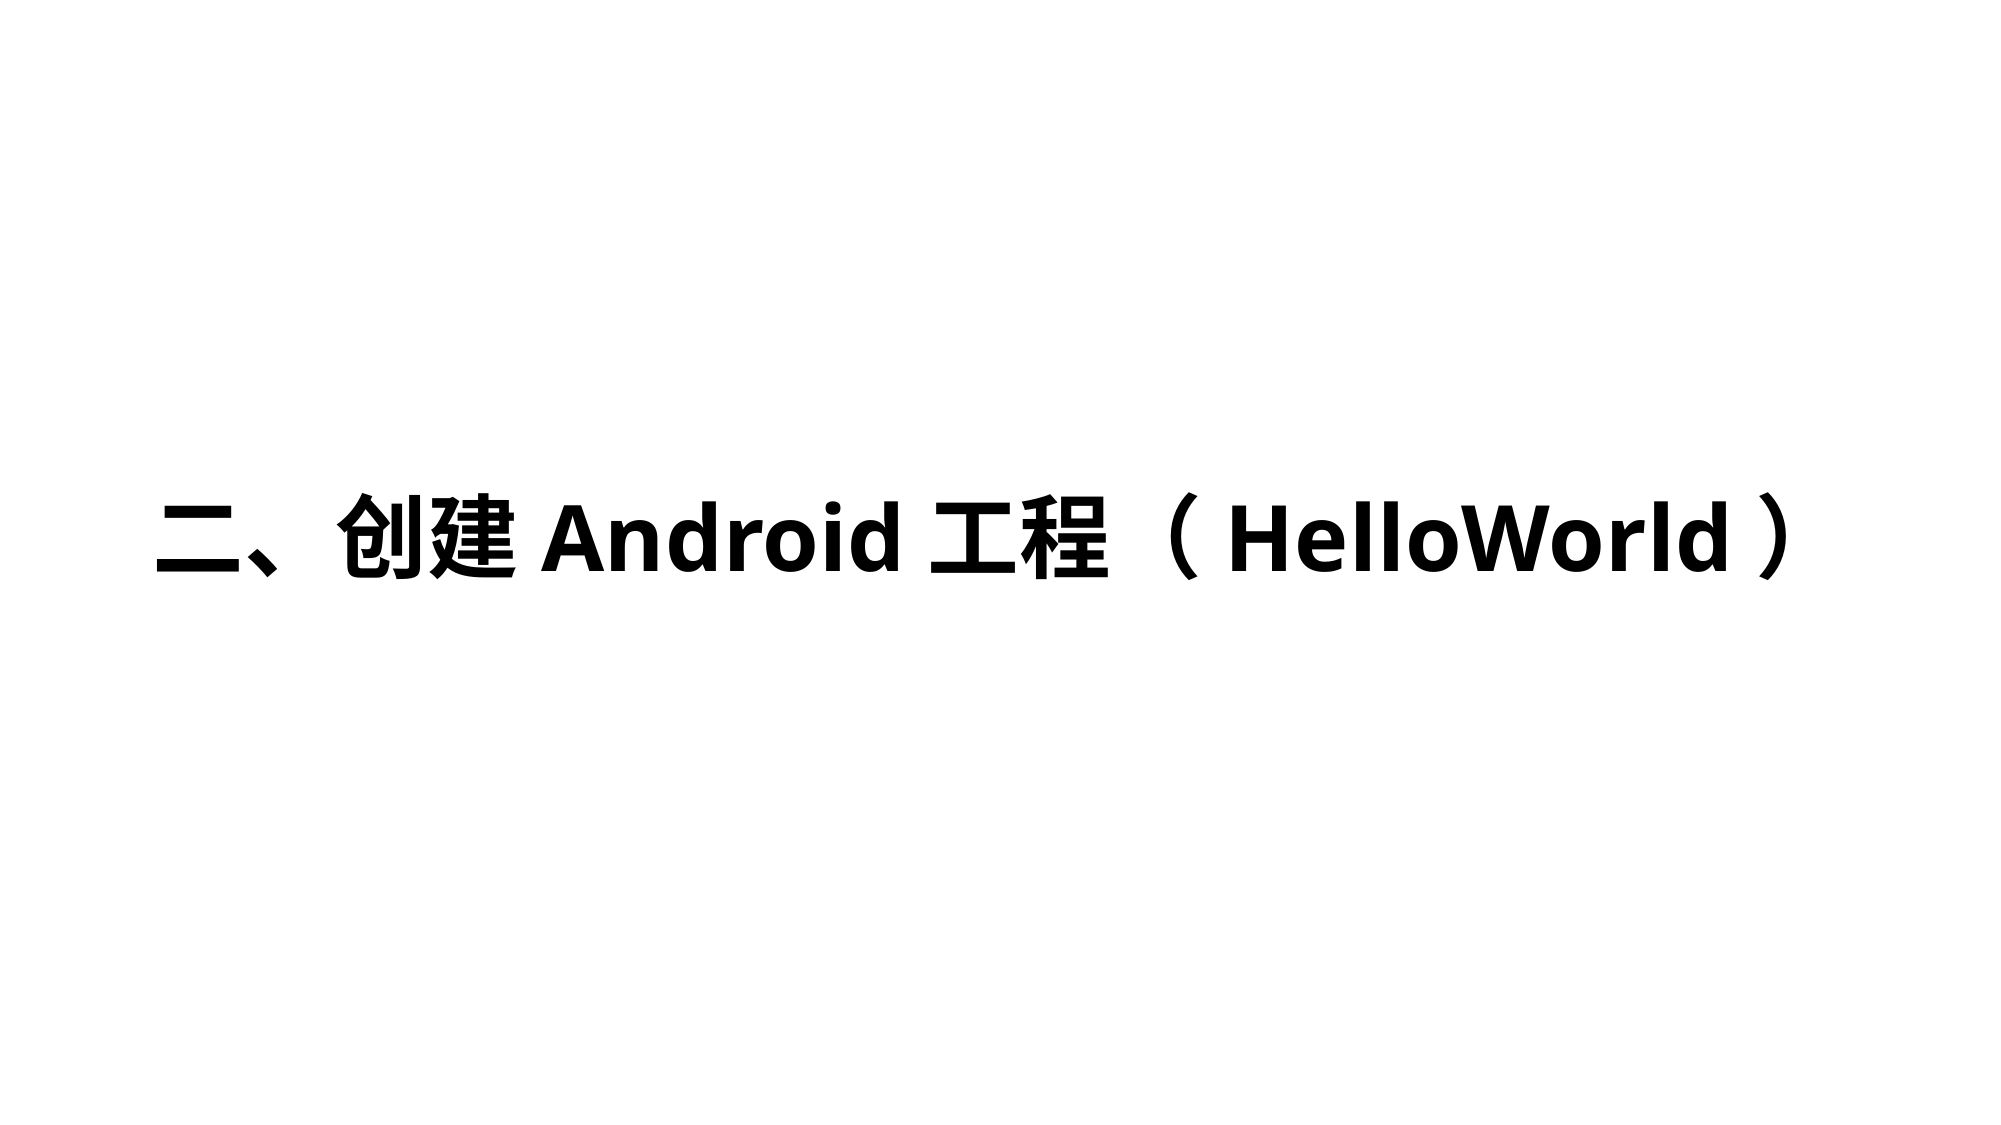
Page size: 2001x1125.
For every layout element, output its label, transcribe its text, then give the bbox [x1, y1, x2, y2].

title 二、创建Android工程（HelloWorld） [137, 433, 1863, 651]
